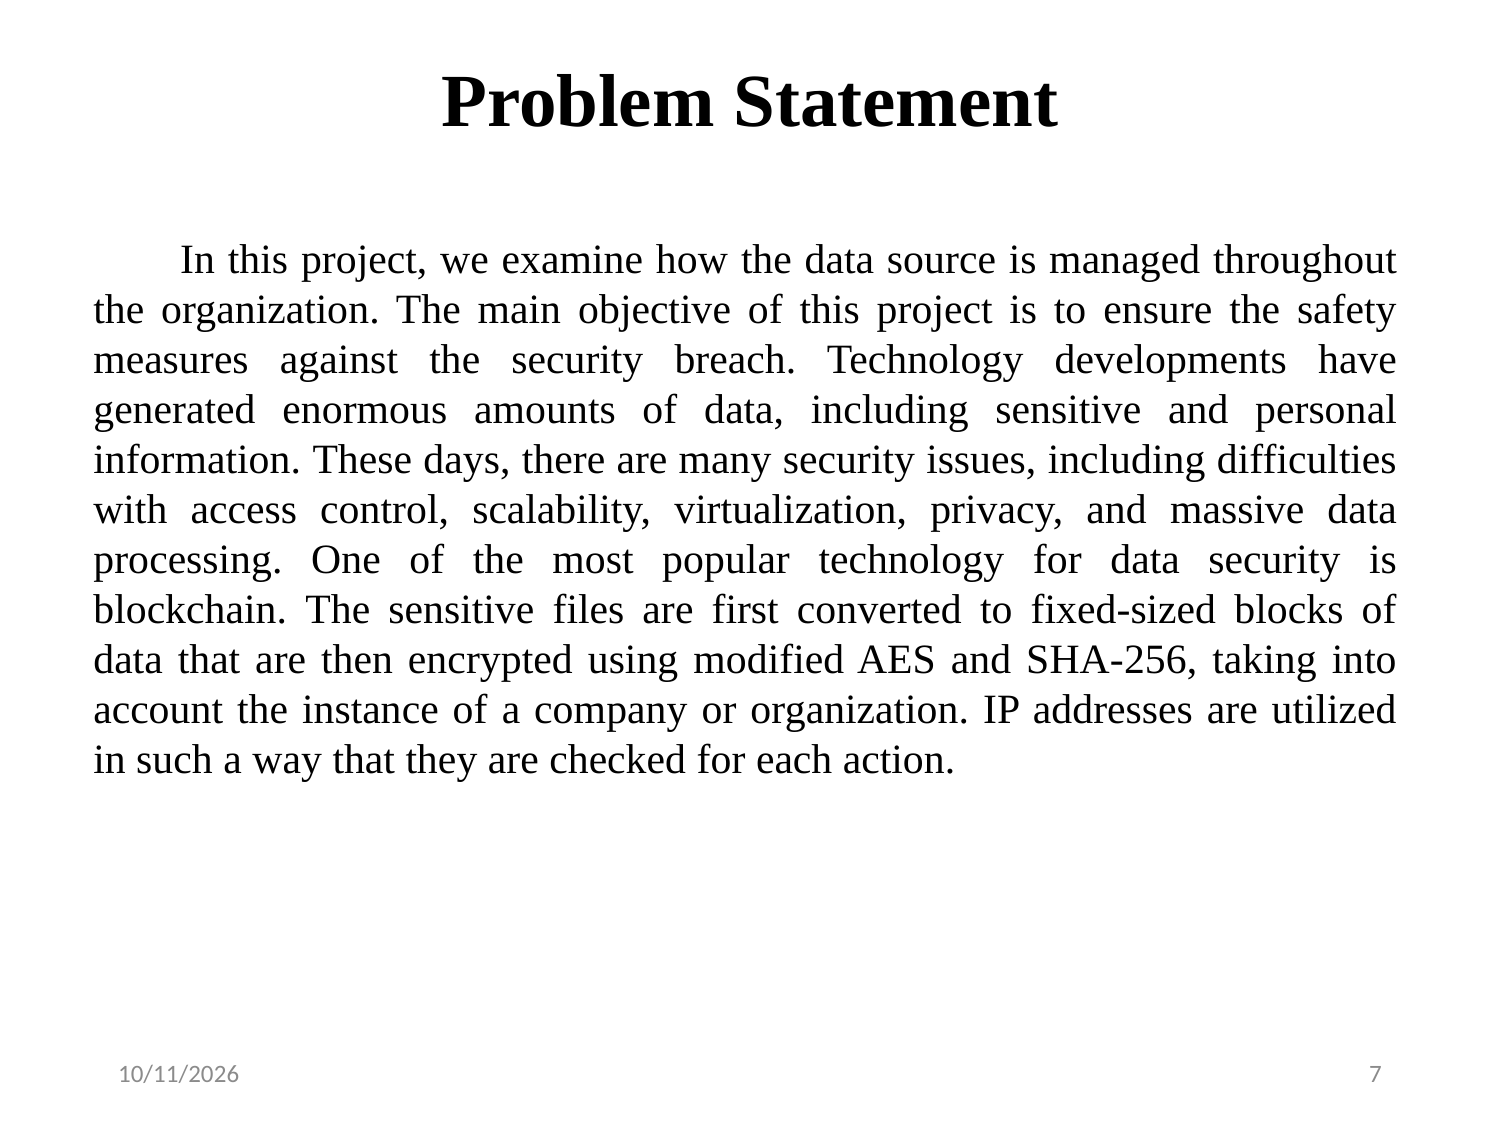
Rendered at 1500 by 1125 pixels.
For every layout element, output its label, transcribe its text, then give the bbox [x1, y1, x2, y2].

text_box In this project, we examine how the data source is managed throughout the organization. The main objective of this project is to ensure the safety measures against the security breach. Technology developments have generated enormous amounts of data, including sensitive and personal information. These days, there are many security issues, including difficulties with access control, scalability, virtualization, privacy, and massive data processing. One of the most popular technology for data security is blockchain. The sensitive files are first converted to fixed-sized blocks of data that are then encrypted using modified AES and SHA-256, taking into account the instance of a company or organization. IP addresses are utilized in such a way that they are checked for each action. [78, 224, 1413, 790]
title Problem Statement [103, 53, 1397, 150]
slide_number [103, 1042, 441, 1103]
slide_number 7 [1059, 1042, 1397, 1103]
